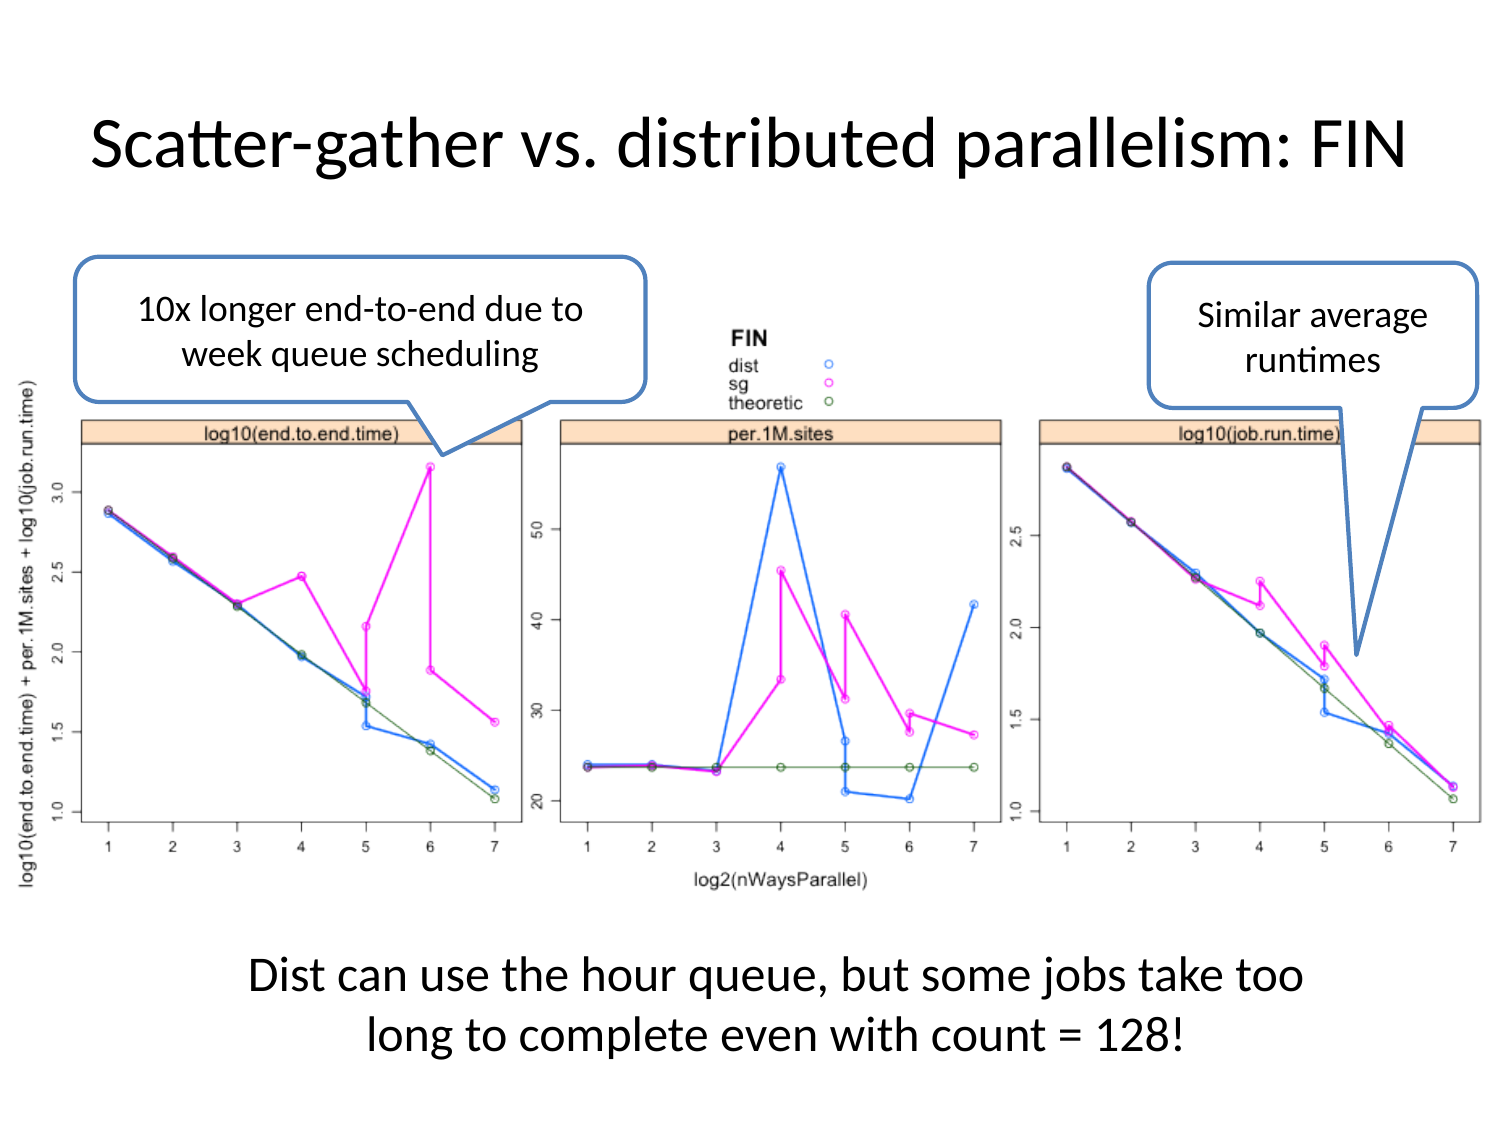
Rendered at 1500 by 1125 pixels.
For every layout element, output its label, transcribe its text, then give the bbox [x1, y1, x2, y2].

text_box 10x longer end-to-end due to week queue scheduling [72, 254, 648, 317]
text_box Dist can use the hour queue, but some jobs take too long to complete even with count = 128! [185, 933, 1367, 1069]
picture [0, 319, 1500, 914]
text_box Similar average runtimes [1146, 260, 1480, 317]
title Scatter-gather vs. distributed parallelism: FIN [75, 45, 1425, 233]
